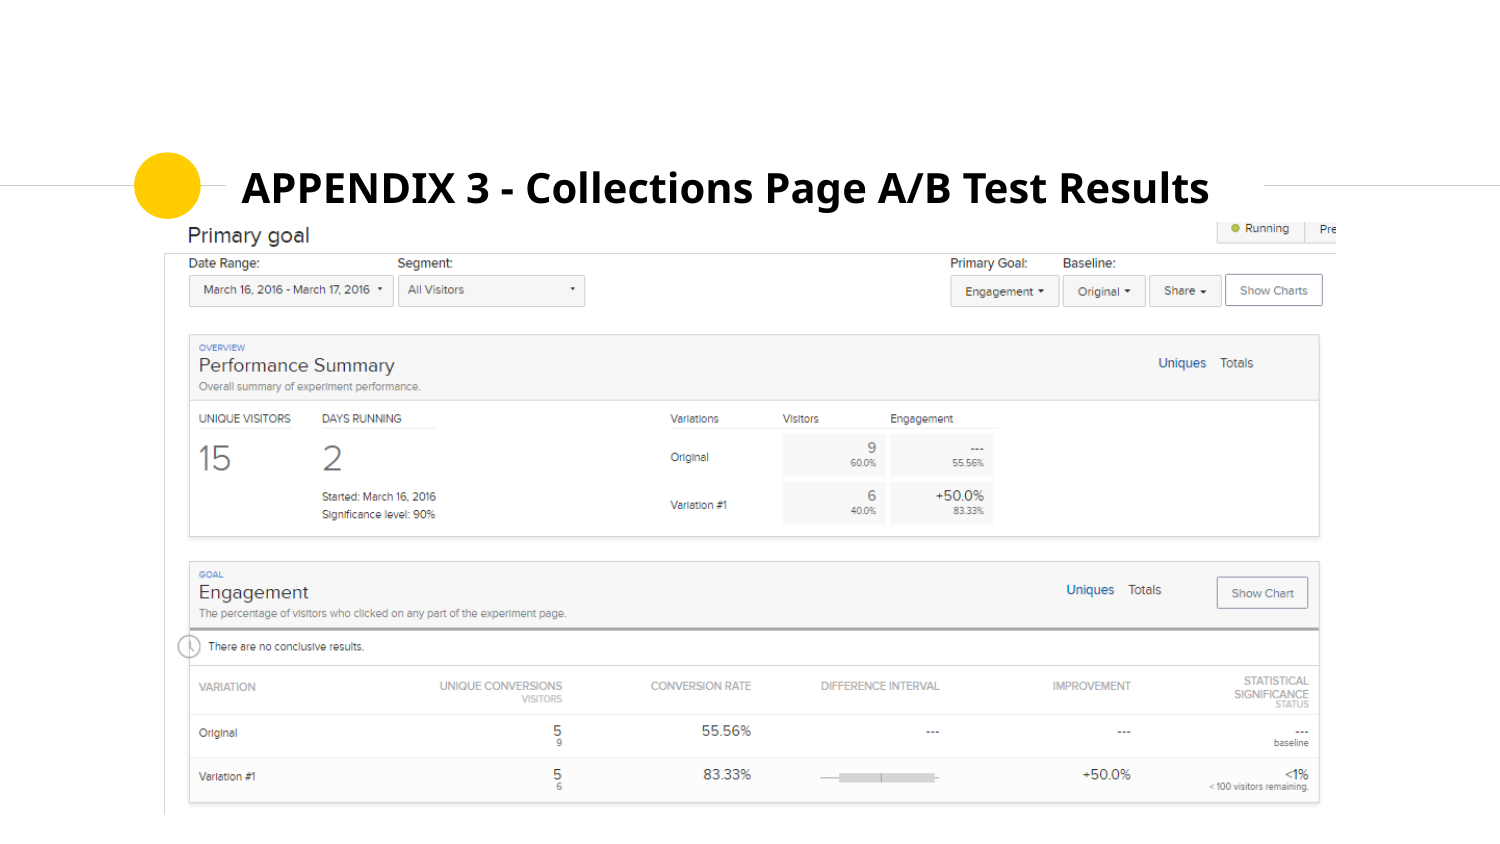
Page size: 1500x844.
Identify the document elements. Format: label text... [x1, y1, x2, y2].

title APPENDIX 3 - Collections Page A/B Test Results [226, 151, 1264, 221]
picture [163, 222, 1337, 815]
